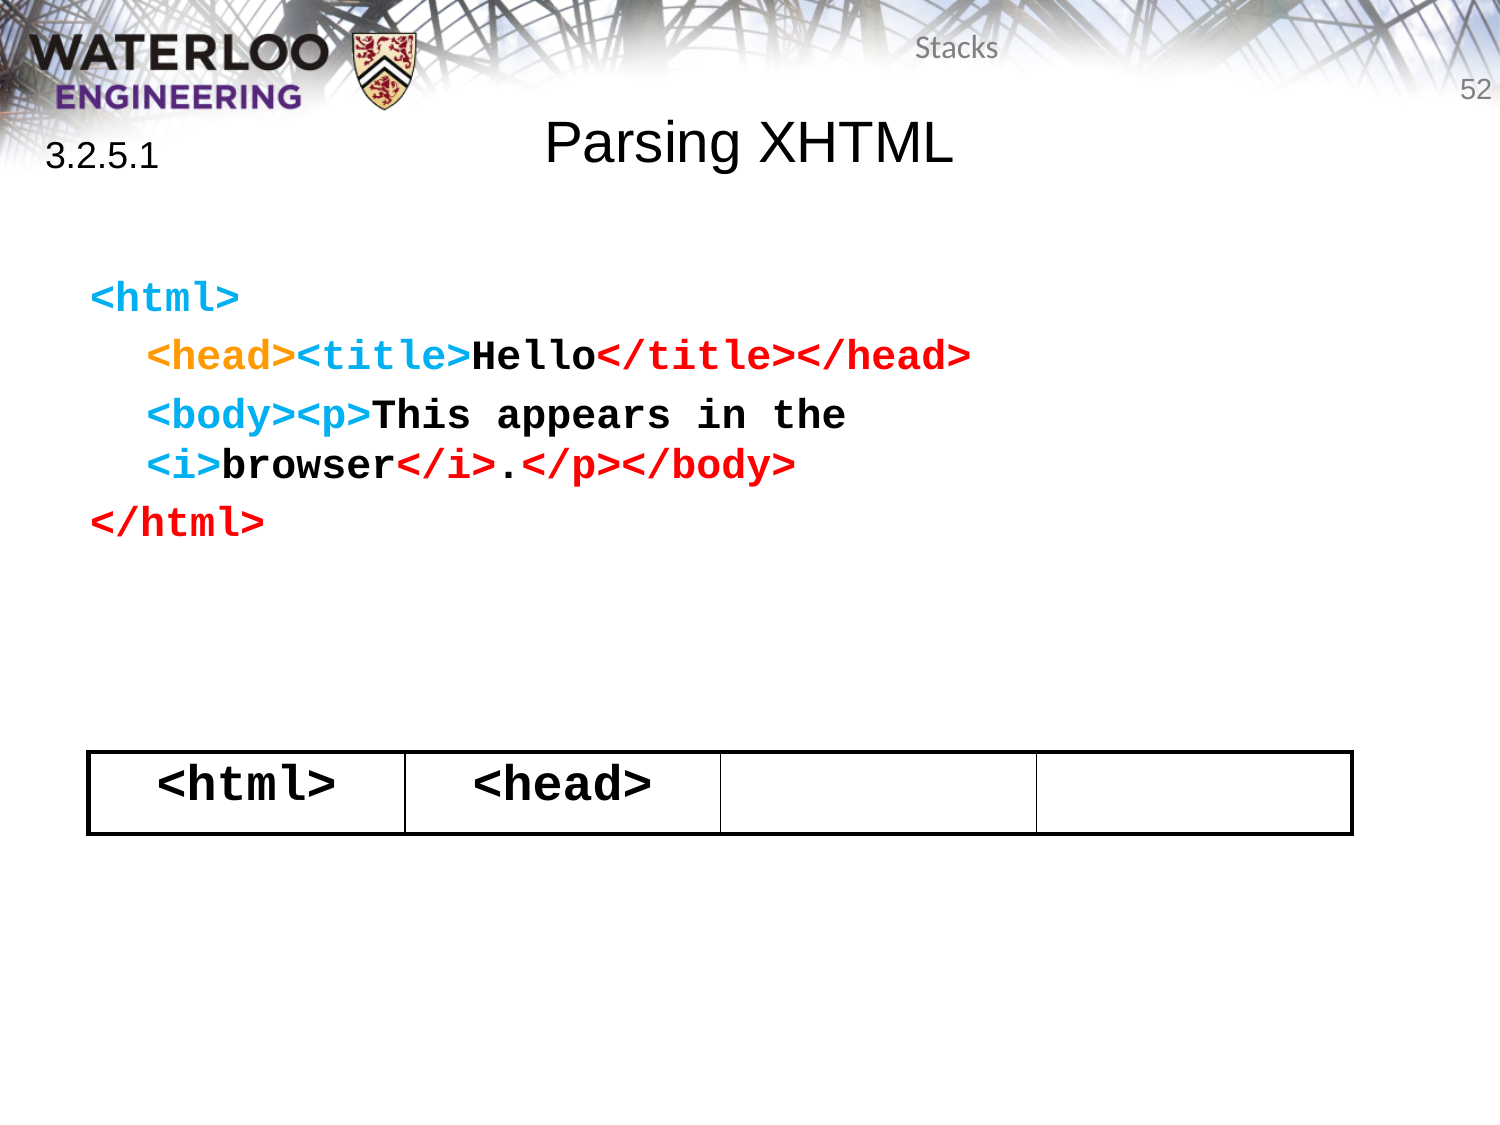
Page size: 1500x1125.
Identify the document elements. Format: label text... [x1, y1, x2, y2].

table_header <html> [91, 754, 404, 832]
title Parsing XHTML [74, 44, 1426, 233]
list <html> <head><title>Hello</title></head> <body><p>This appears in the <i>browser</i>.</p></body> </html> [74, 262, 1426, 1006]
table_header [721, 754, 1036, 832]
picture [0, 0, 1500, 1125]
text_box 3.2.5.1 [30, 124, 175, 184]
table_header <head> [406, 754, 720, 832]
table_header [1037, 754, 1350, 832]
